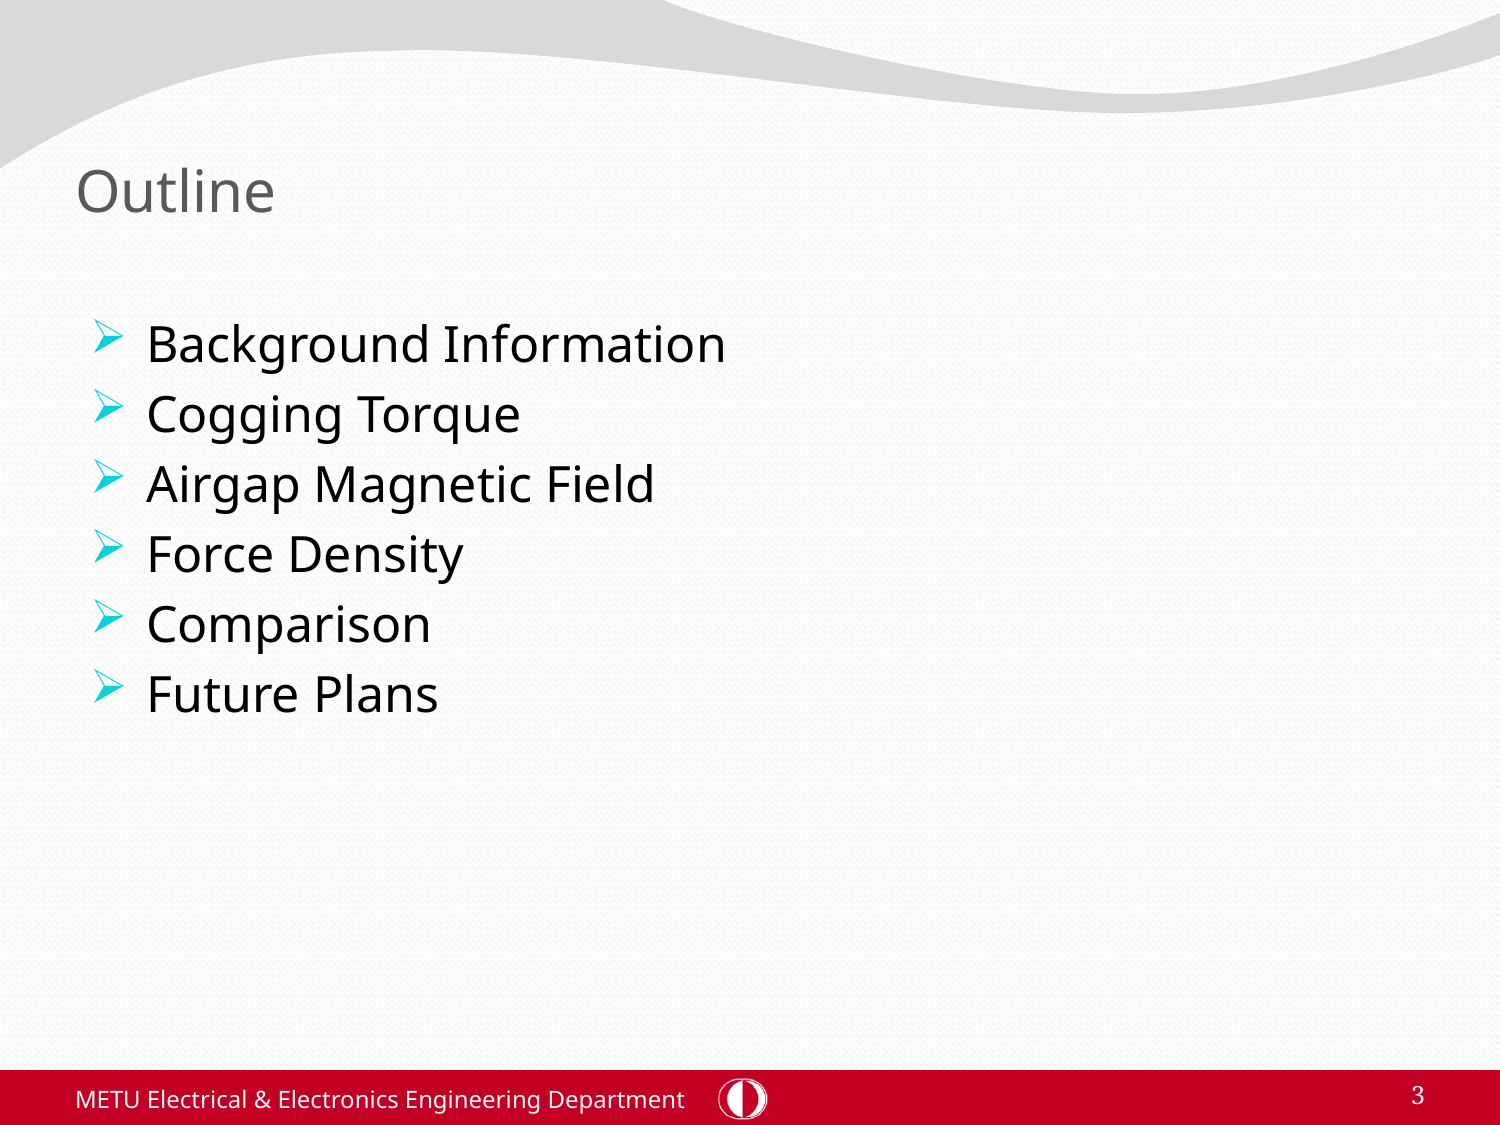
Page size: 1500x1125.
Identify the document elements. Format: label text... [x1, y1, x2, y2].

slide_number 3 [1330, 1070, 1425, 1114]
title Outline [75, 55, 1425, 224]
slide_number METU Electrical & Electronics Engineering Department [75, 1070, 732, 1114]
picture [713, 1078, 781, 1122]
list Background Information Cogging Torque Airgap Magnetic Field Force Density Comparison Future Plans [75, 234, 1425, 1053]
